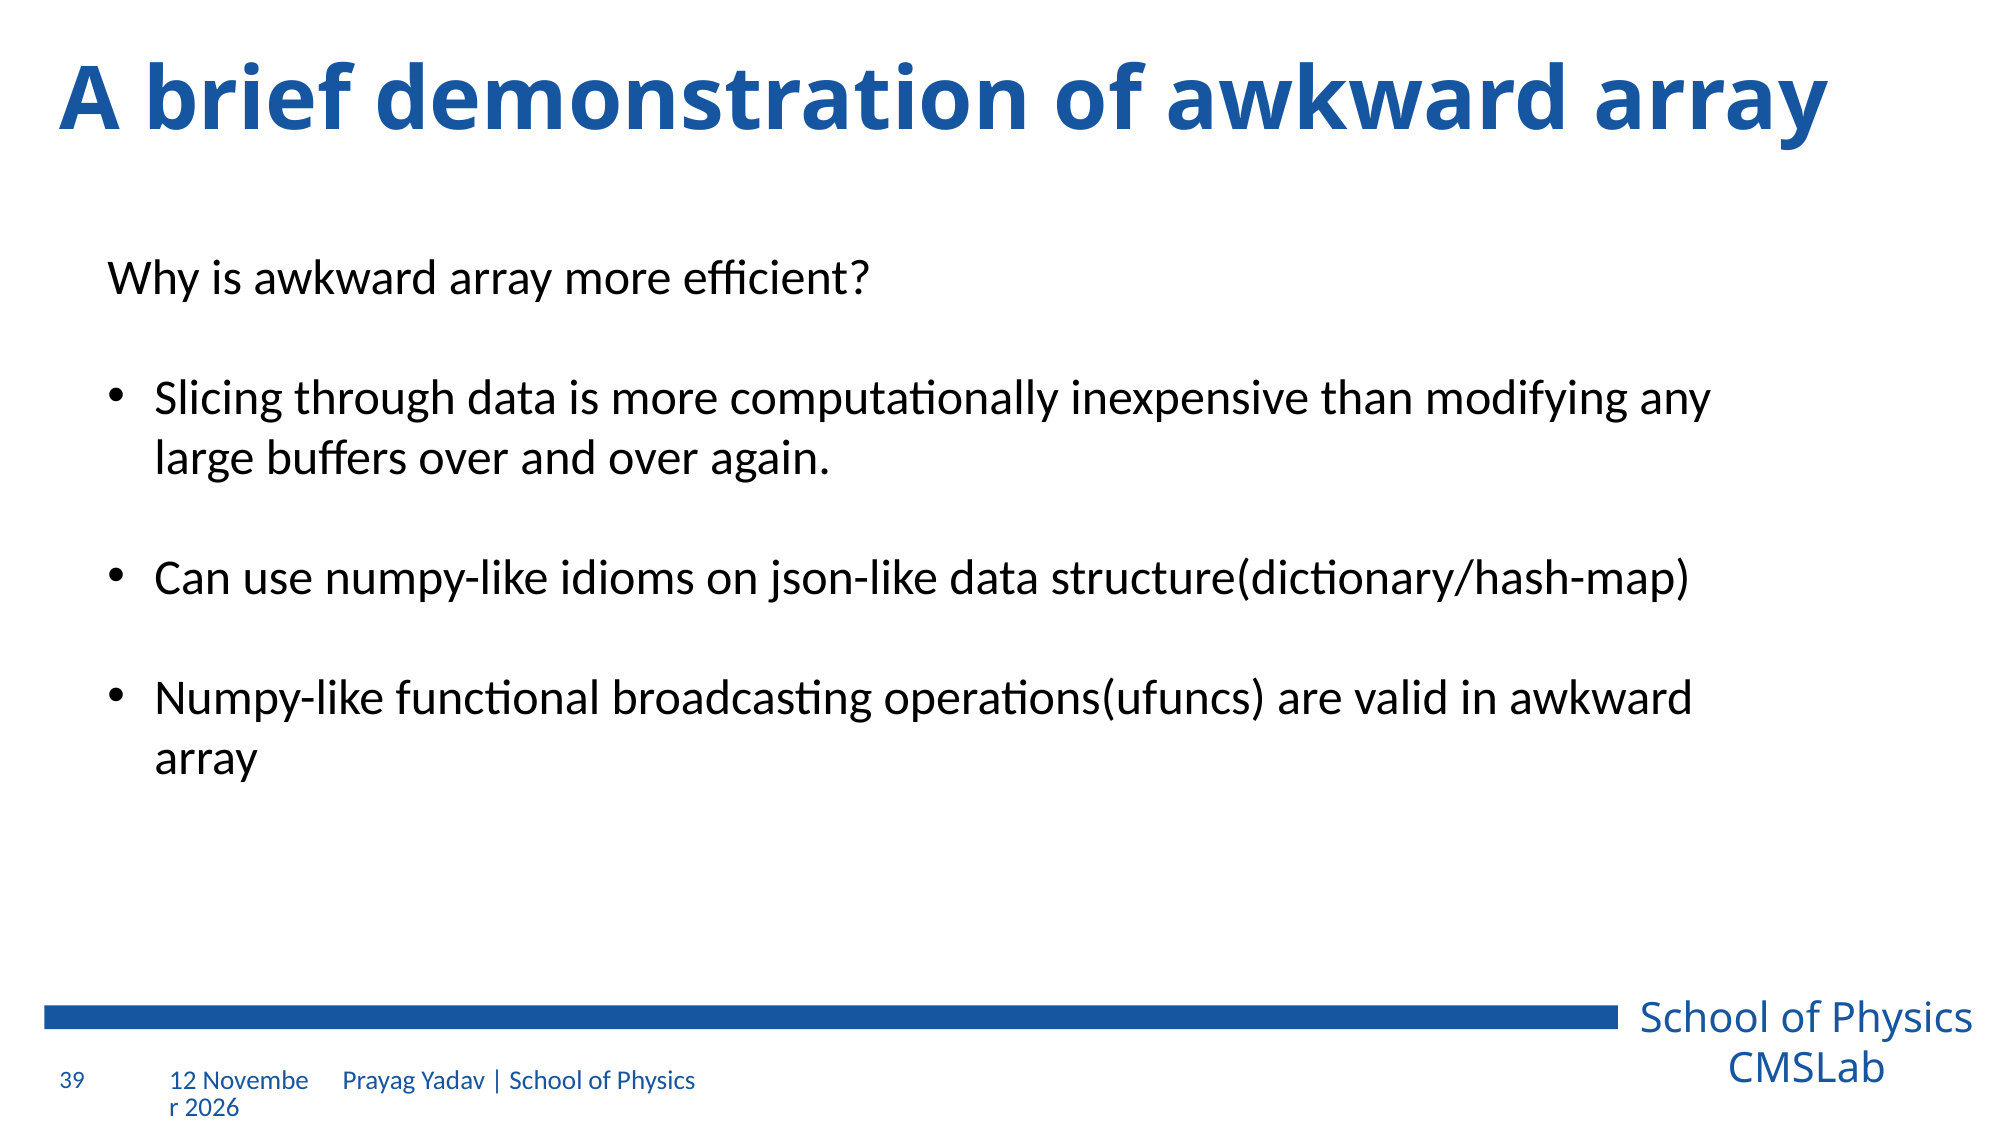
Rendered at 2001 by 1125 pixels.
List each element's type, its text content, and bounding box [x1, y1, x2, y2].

footer Prayag Yadav | School of Physics [327, 1048, 1003, 1109]
text_box Why is awkward array more efficient? Slicing through data is more computationally inexpensive than modifying any large buffers over and over again. Can use numpy-like idioms on json-like data structure(dictionary/hash-map) Numpy-like functional broadcasting operations(ufuncs) are valid in awkward array [92, 237, 1810, 792]
slide_number 39 [44, 1048, 111, 1109]
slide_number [154, 1048, 325, 1109]
title A brief demonstration of awkward array [44, 44, 1859, 158]
